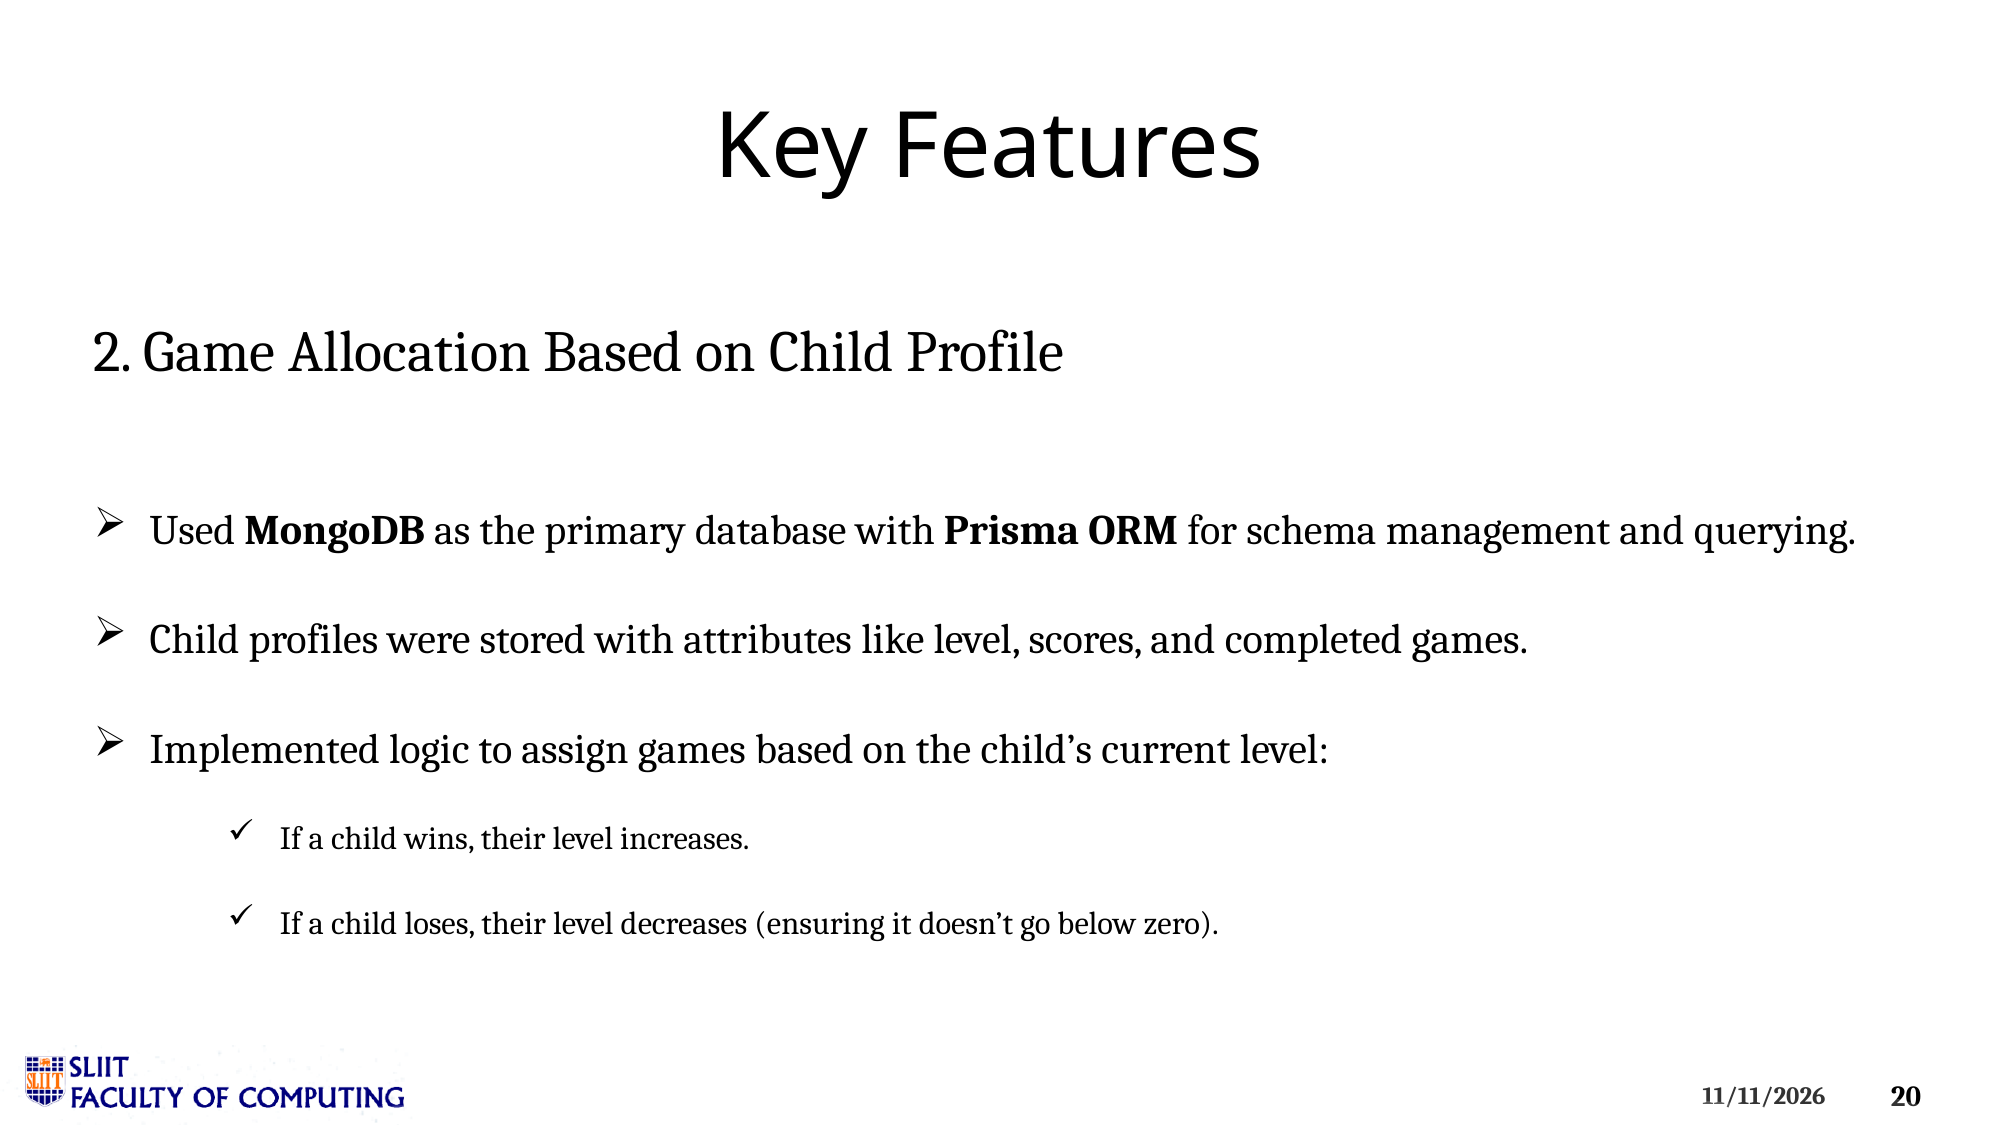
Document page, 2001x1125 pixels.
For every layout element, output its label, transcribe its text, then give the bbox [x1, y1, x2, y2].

text_box Key Features [78, 78, 1900, 203]
picture [0, 1045, 413, 1124]
list Used MongoDB as the primary database with Prisma ORM for schema management and querying. Child profiles were stored with attributes like level, scores, and completed games. Implemented logic to assign games based on the child’s current level: If a child wins, their level increases. If a child loses, their level decreases (ensuring it doesn’t go below zero). [78, 444, 1922, 1005]
text_box 2. Game Allocation Based on Child Profile [78, 305, 1900, 391]
list Gannt Chart [162, 1107, 413, 1118]
